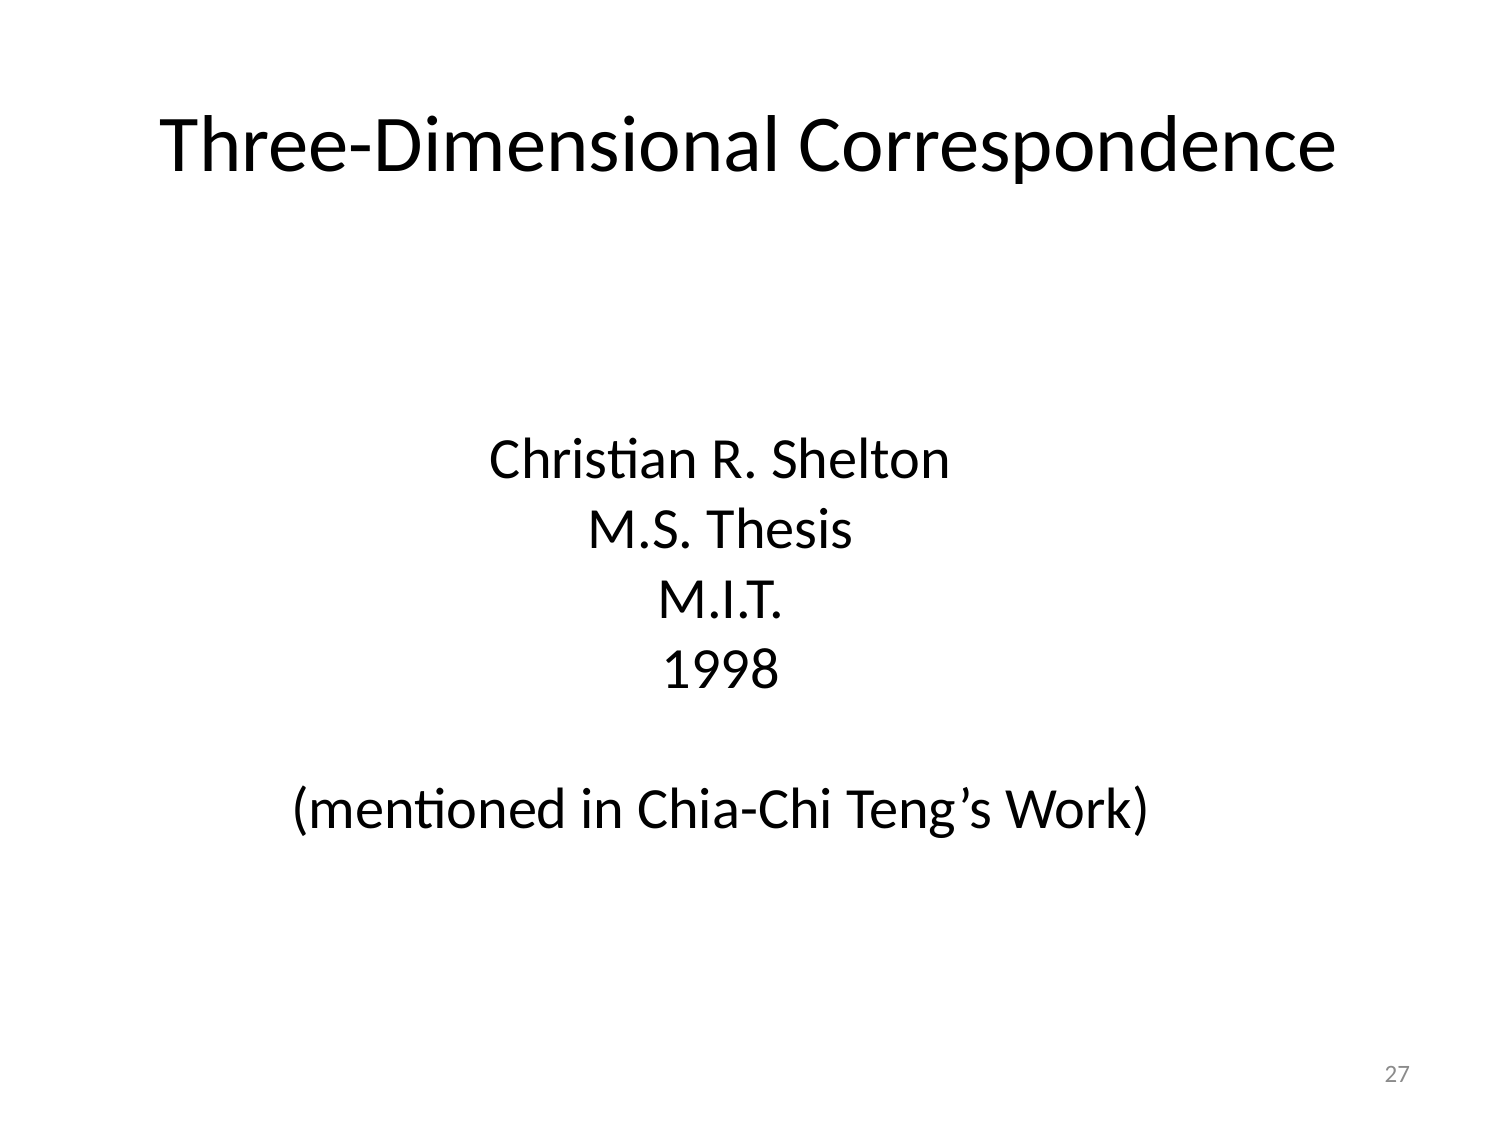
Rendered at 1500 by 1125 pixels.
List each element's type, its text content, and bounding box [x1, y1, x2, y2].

slide_number 27 [1074, 1042, 1425, 1103]
text_box Christian R. Shelton M.S. Thesis M.I.T. 1998 (mentioned in Chia-Chi Teng’s Work) [276, 412, 1166, 848]
title Three-Dimensional Correspondence [75, 45, 1425, 233]
